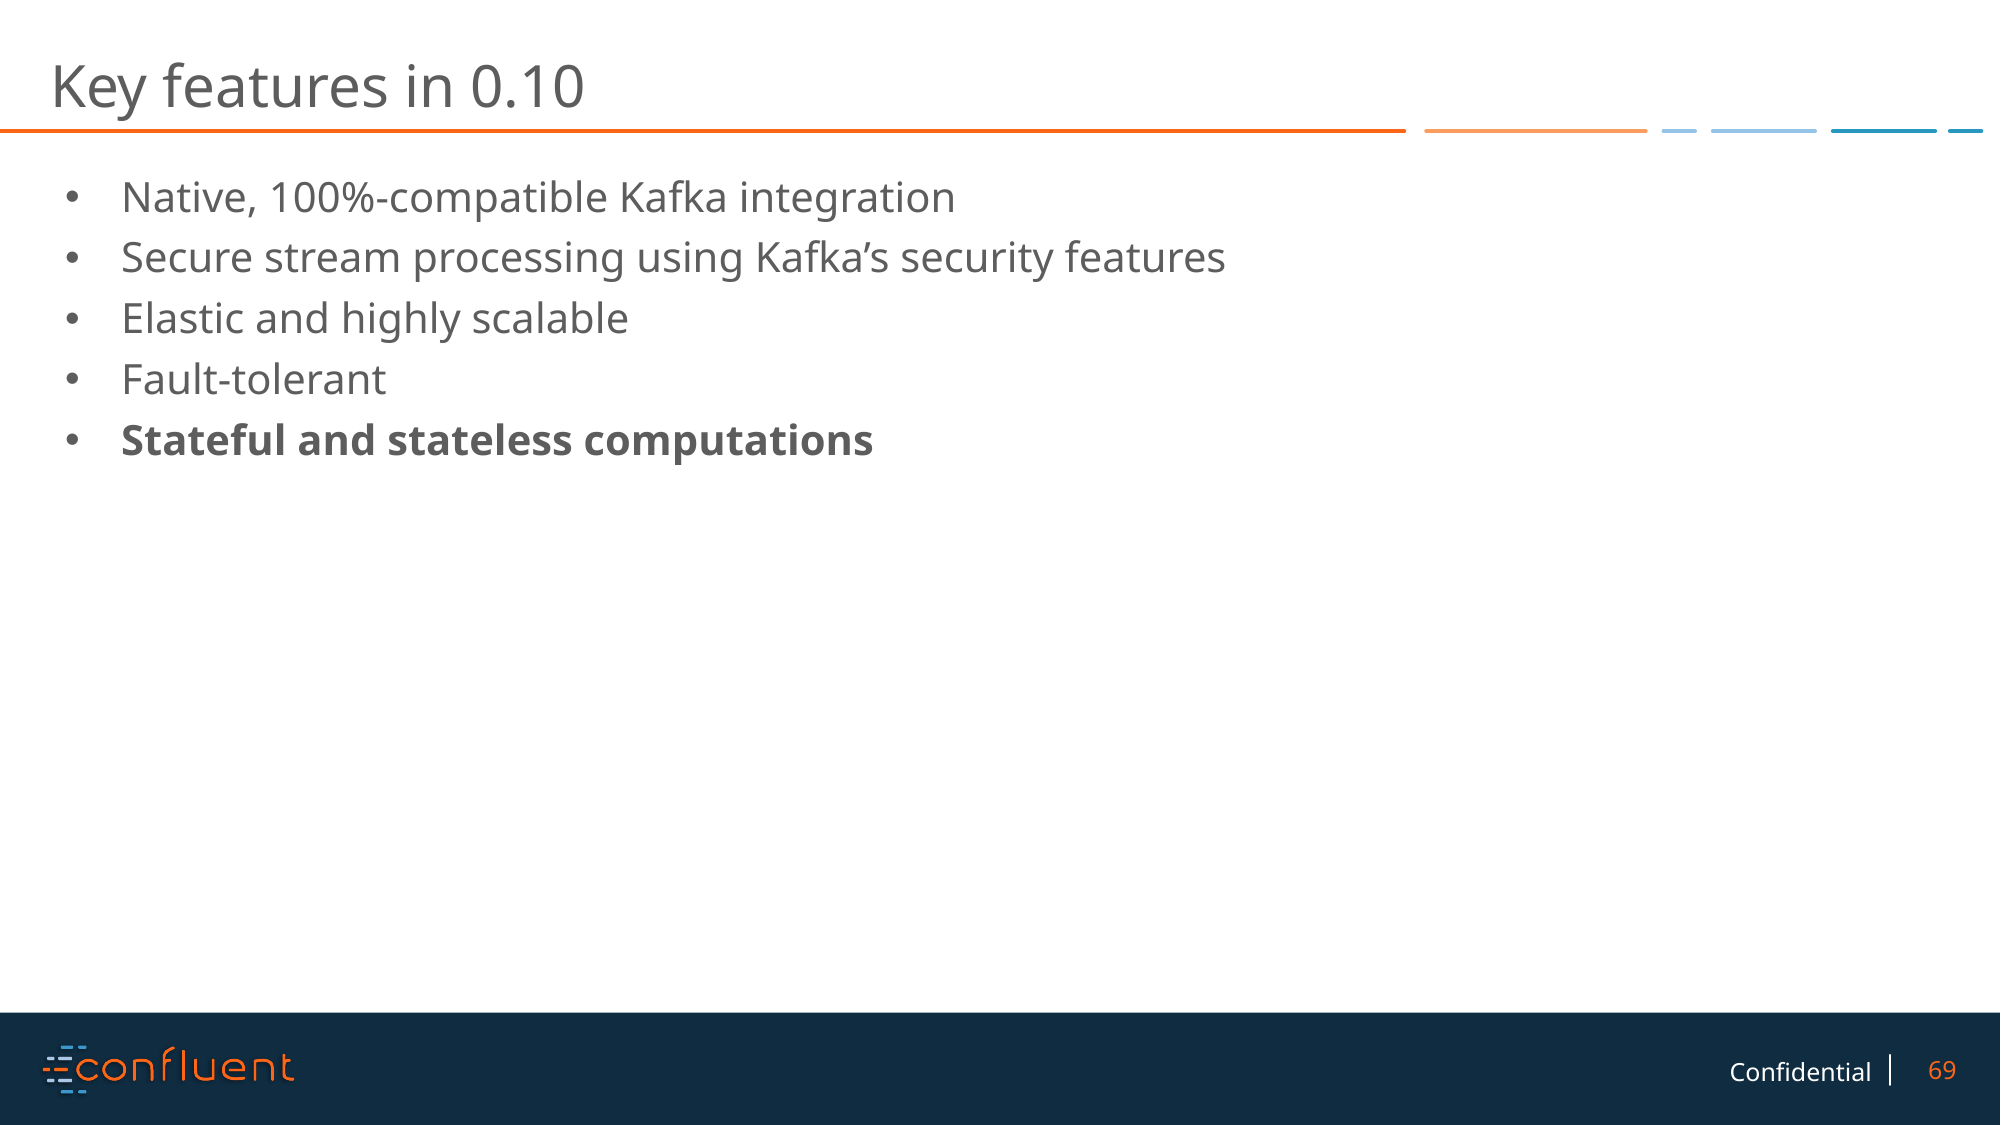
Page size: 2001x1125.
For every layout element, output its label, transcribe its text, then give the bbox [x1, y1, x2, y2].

list Native, 100%-compatible Kafka integration Secure stream processing using Kafka’s security features Elastic and highly scalable Fault-tolerant Stateful and stateless computations [50, 168, 1950, 976]
title Key features in 0.10 [50, 0, 1950, 128]
picture [15, 1025, 322, 1114]
